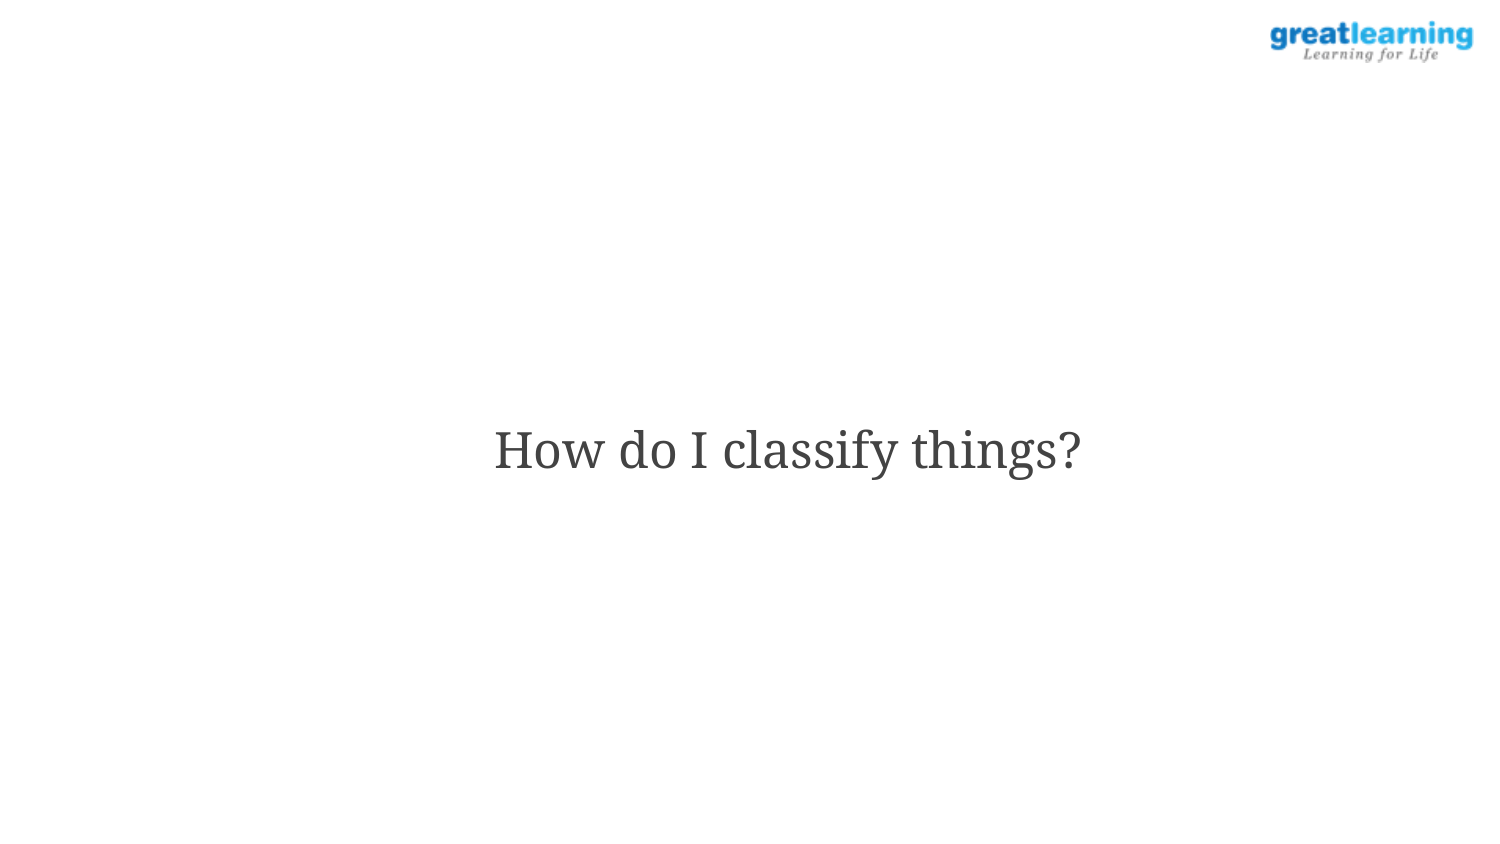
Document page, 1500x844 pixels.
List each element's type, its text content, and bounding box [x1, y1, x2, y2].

text_box How do I classify things? [193, 374, 1384, 514]
picture [1270, 20, 1474, 63]
